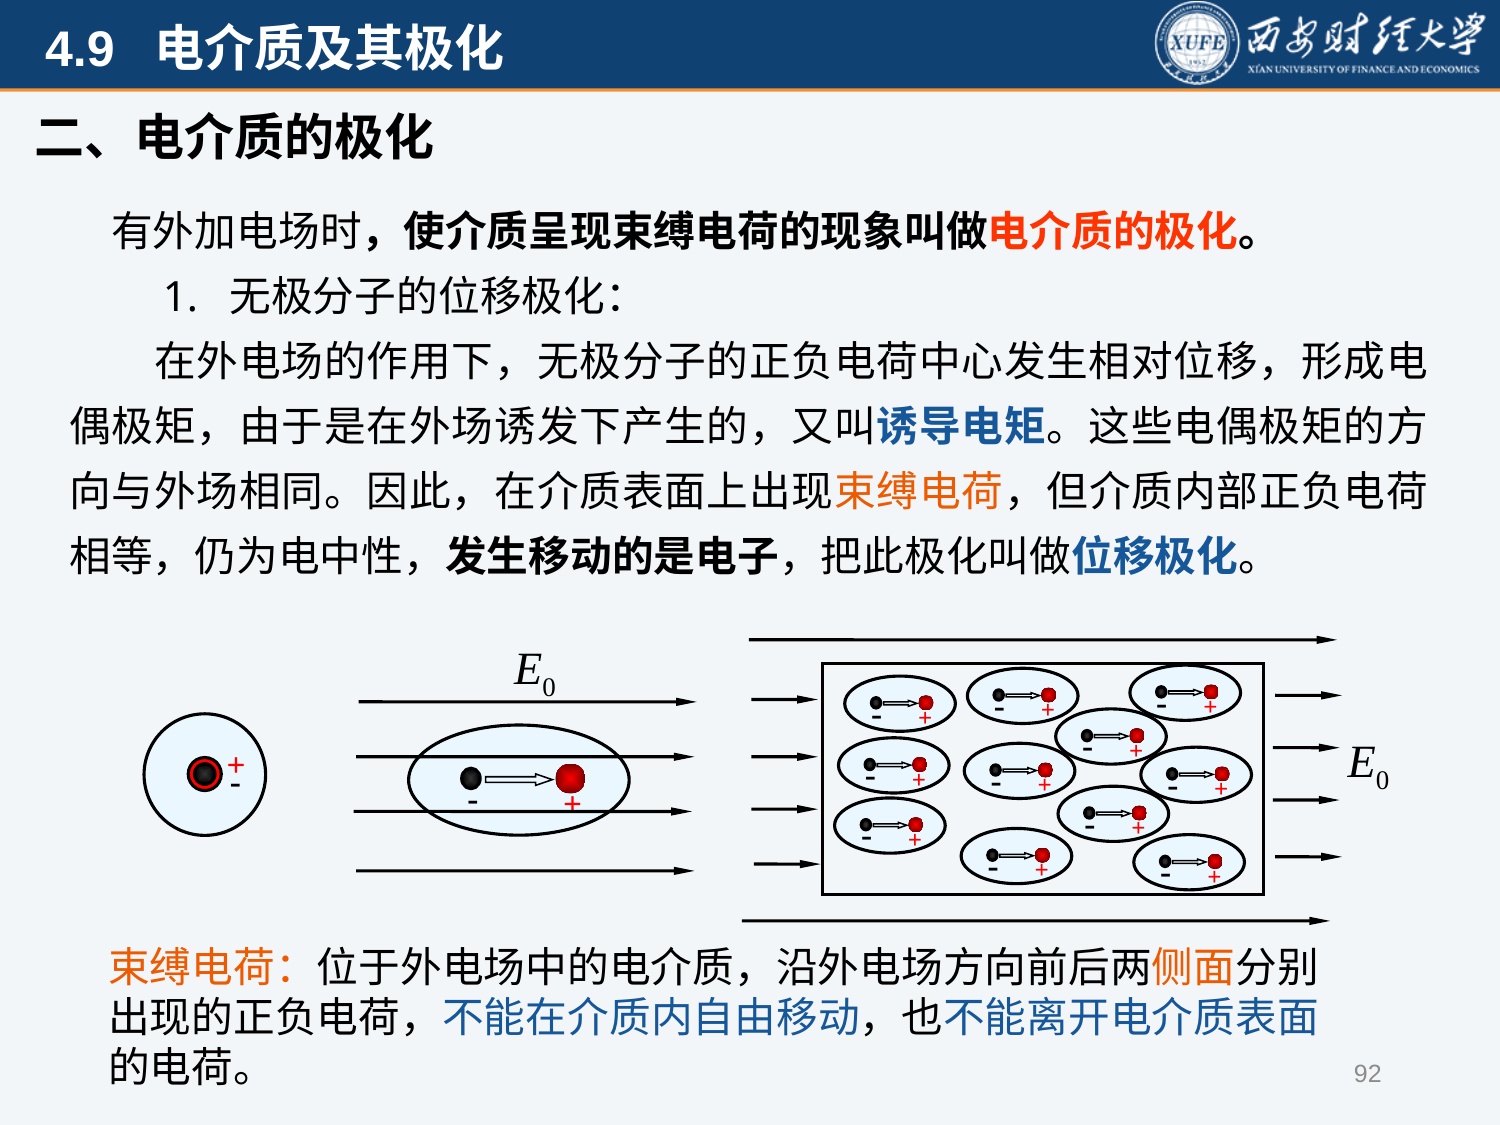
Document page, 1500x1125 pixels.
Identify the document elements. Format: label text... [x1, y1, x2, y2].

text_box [144, 713, 266, 836]
text_box 束缚电荷：位于外电场中的电介质，沿外电场方向前后两侧面分别出现的正负电荷，不能在介质内自由移动，也不能离开电介质表面的电荷。 [93, 933, 1336, 1099]
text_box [741, 639, 1397, 921]
slide_number 92 [1335, 1042, 1397, 1103]
text_box 有外加电场时，使介质呈现束缚电荷的现象叫做电介质的极化。 1. 无极分子的位移极化： 在外电场的作用下，无极分子的正负电荷中心发生相对位移，形成电偶极矩，由于是在外场诱发下产生的，又叫诱导电矩。这些电偶极矩的方向与外场相同。因此，在介质表面上出现束缚电荷，但介质内部正负电荷相等，仍为电中性，发生移动的是电子，把此极化叫做位移极化。 [54, 182, 1443, 739]
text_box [353, 634, 697, 871]
picture [1154, 1, 1486, 85]
text_box 二、电介质的极化 [19, 98, 451, 173]
